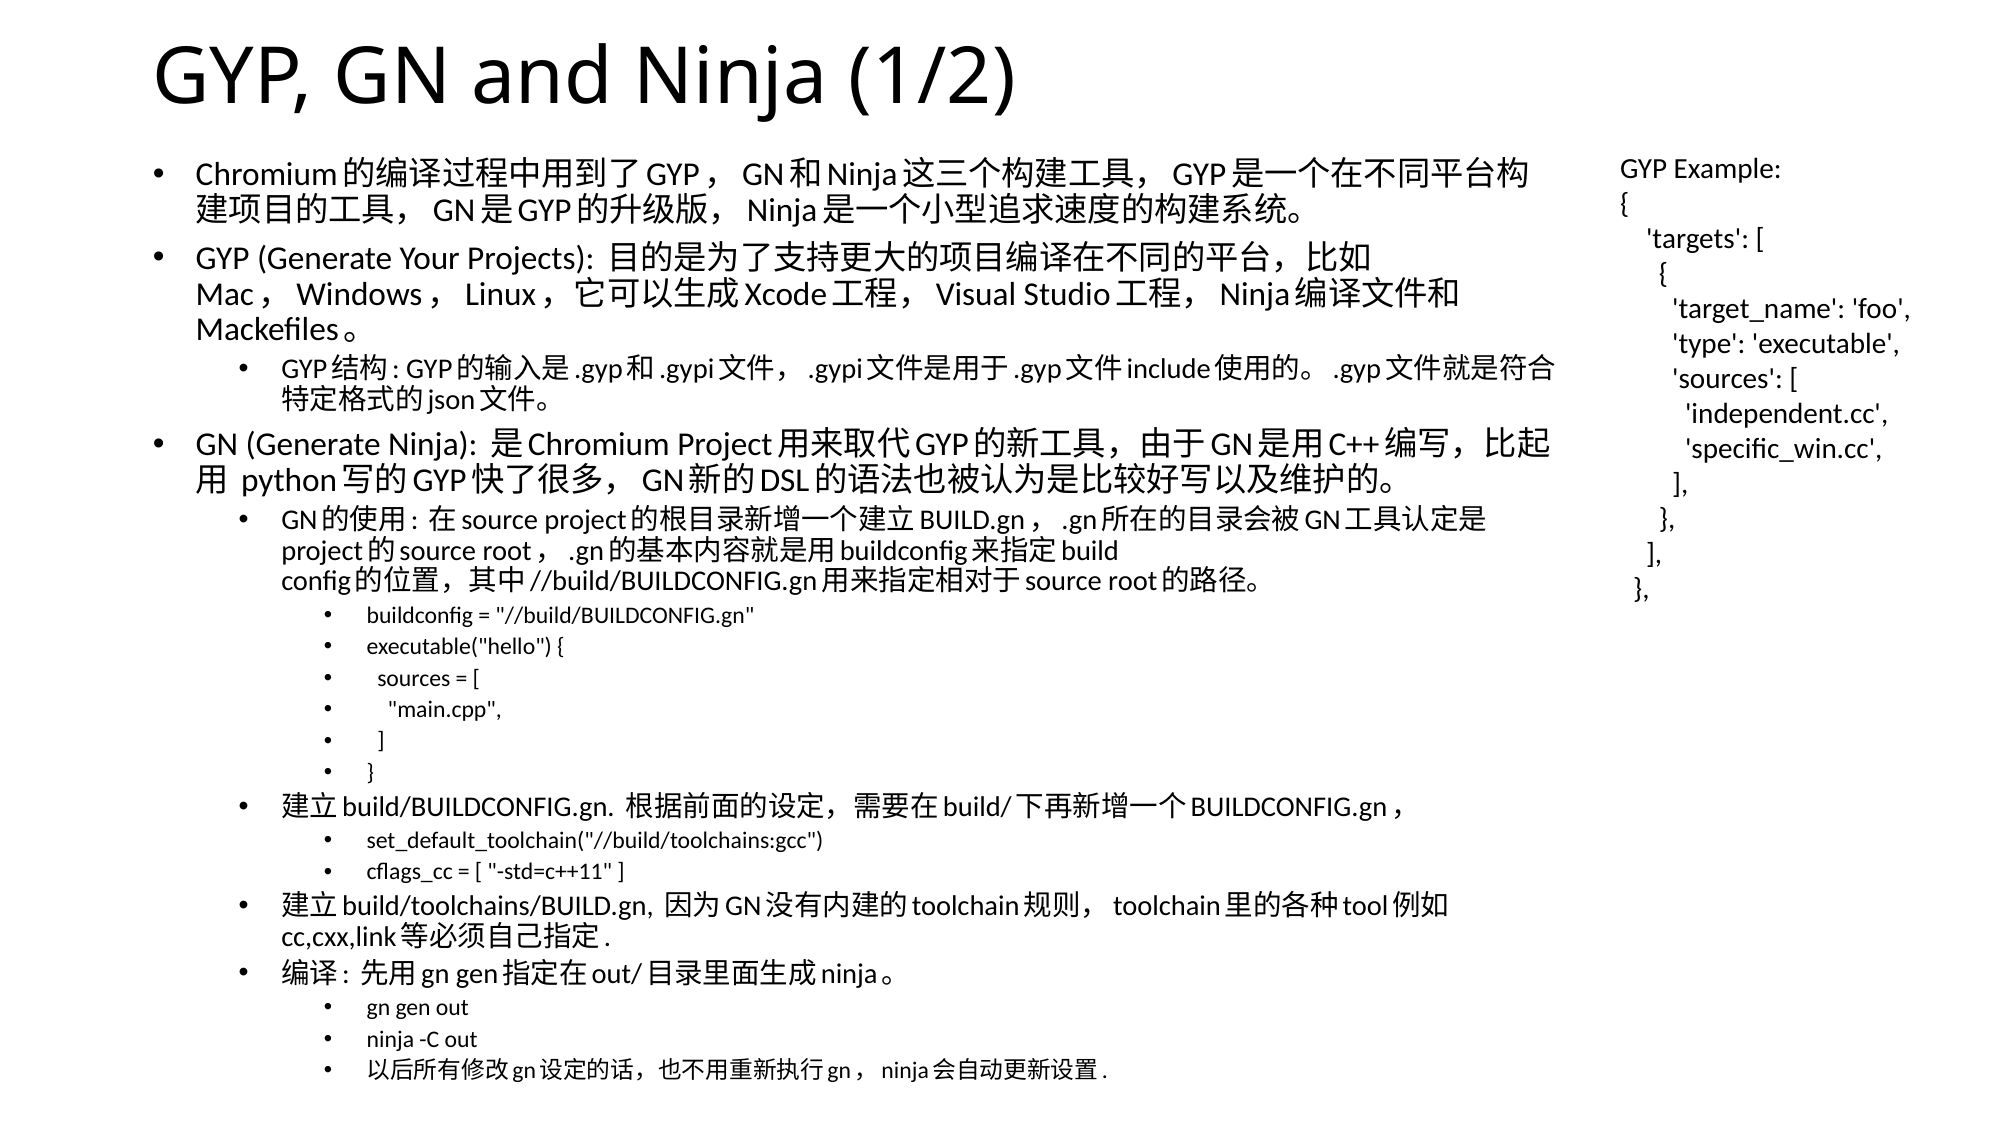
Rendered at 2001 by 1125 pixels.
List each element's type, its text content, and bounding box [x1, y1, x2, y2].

list Chromium的编译过程中用到了GYP，GN和Ninja这三个构建工具，GYP是一个在不同平台构建项目的工具，GN是GYP的升级版，Ninja是一个小型追求速度的构建系统。 GYP (Generate Your Projects): 目的是为了支持更大的项目编译在不同的平台，比如Mac，Windows，Linux，它可以生成Xcode工程，Visual Studio工程，Ninja编译文件和Mackefiles。 GYP结构: GYP的输入是.gyp和.gypi文件，.gypi文件是用于.gyp文件include使用的。.gyp文件就是符合特定格式的json文件。 GN (Generate Ninja): 是Chromium Project用来取代GYP的新工具，由于GN是用C++编写，比起用 python写的GYP快了很多，GN新的DSL的语法也被认为是比较好写以及维护的。 GN的使用: 在source project的根目录新增一个建立BUILD.gn，.gn所在的目录会被GN工具认定是project的source root，.gn的基本内容就是用buildconfig来指定build config的位置，其中//build/BUILDCONFIG.gn用来指定相对于source root的路径。 buildconfig = "//build/BUILDCONFIG.gn" executable("hello") { sources = [ "main.cpp", ] } 建立build/BUILDCONFIG.gn. 根据前面的设定，需要在build/下再新增一个BUILDCONFIG.gn， set_default_toolchain("//build/toolchains:gcc") cflags_cc = [ "-std=c++11" ] 建立build/toolchains/BUILD.gn, 因为GN没有内建的toolchain规则，toolchain里的各种tool例如 cc,cxx,link等必须自己指定. 编译: 先用gn gen指定在out/目录里面生成ninja。 gn gen out ninja -C out 以后所有修改gn设定的话，也不用重新执行gn，ninja会自动更新设置. [138, 149, 1575, 1109]
title GYP, GN and Ninja (1/2) [137, 27, 1863, 129]
text_box GYP Example: { 'targets': [ { 'target_name': 'foo', 'type': 'executable', 'sources': [ 'independent.cc', 'specific_win.cc', ], }, ], }, [1605, 142, 1981, 612]
